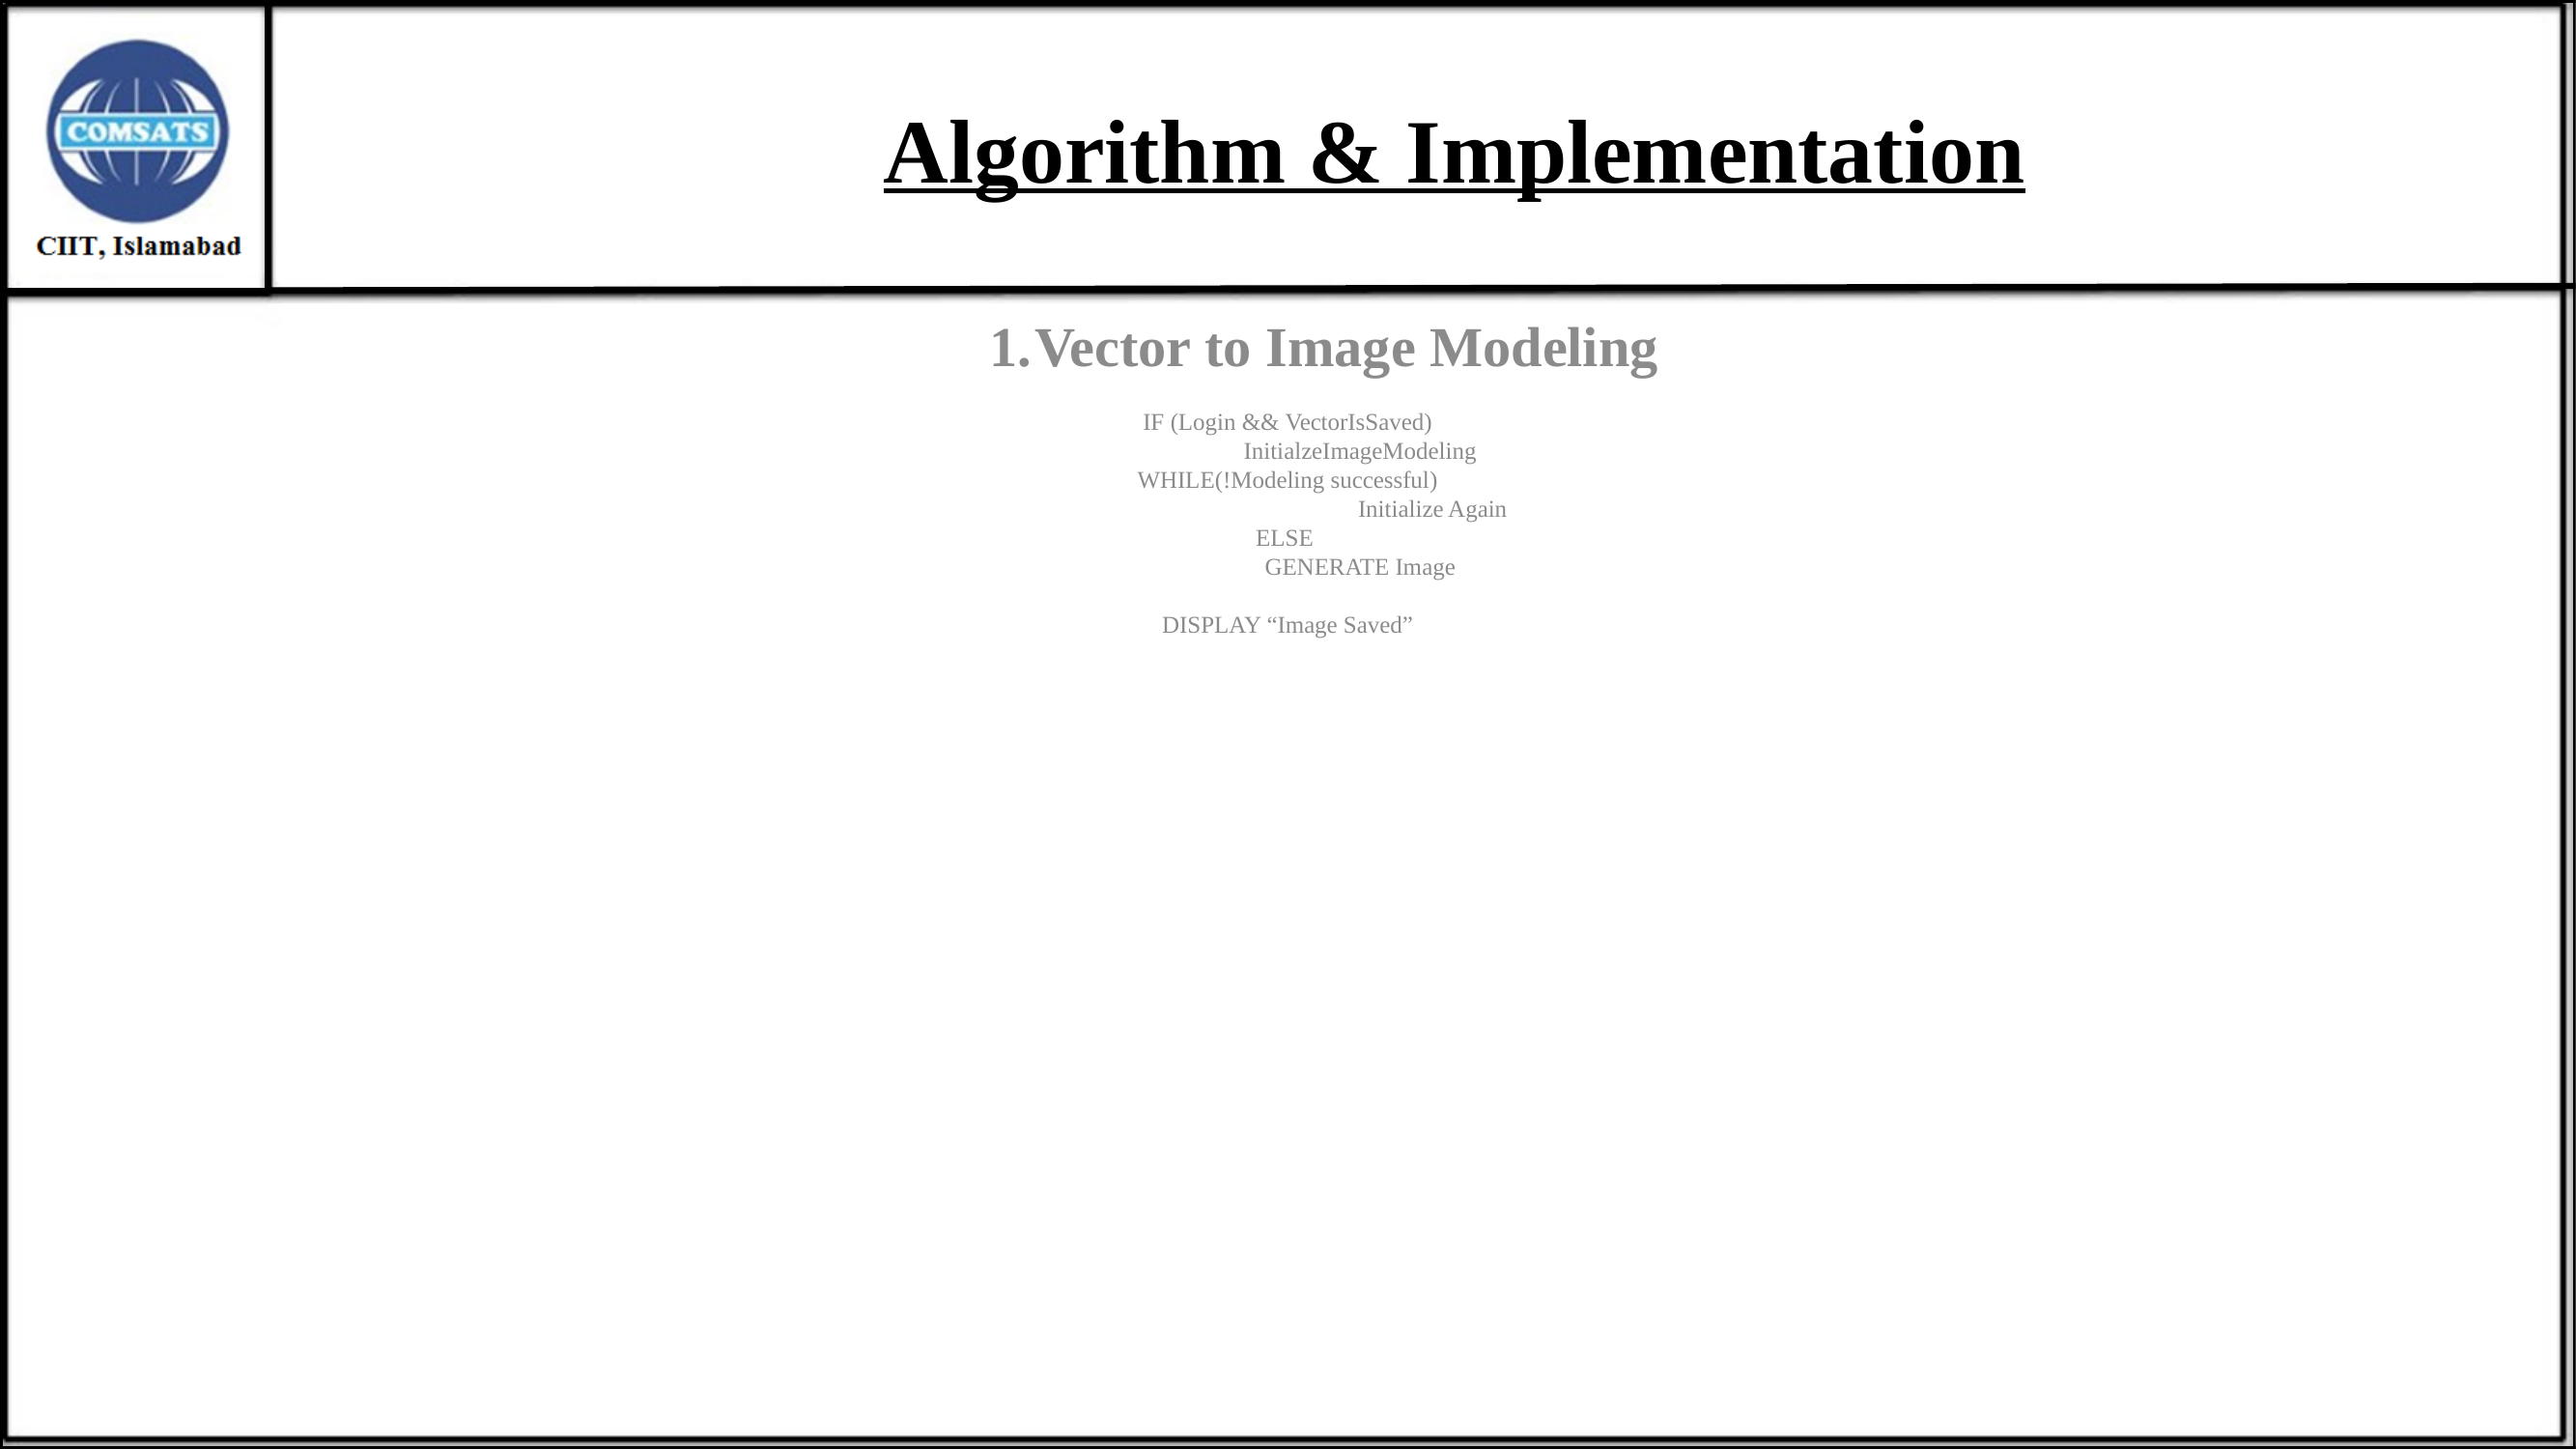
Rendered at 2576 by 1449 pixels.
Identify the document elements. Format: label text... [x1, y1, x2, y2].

text_box Vector to Image Modeling IF (Login && VectorIsSaved) InitialzeImageModeling WHILE(!Modeling successful) Initialize Again ELSE GENERATE Image DISPLAY “Image Saved” [56, 301, 2520, 1402]
title Algorithm & Implementation [389, 84, 2520, 266]
picture [3, 290, 2573, 1446]
picture [270, 3, 2573, 287]
picture [3, 3, 265, 288]
